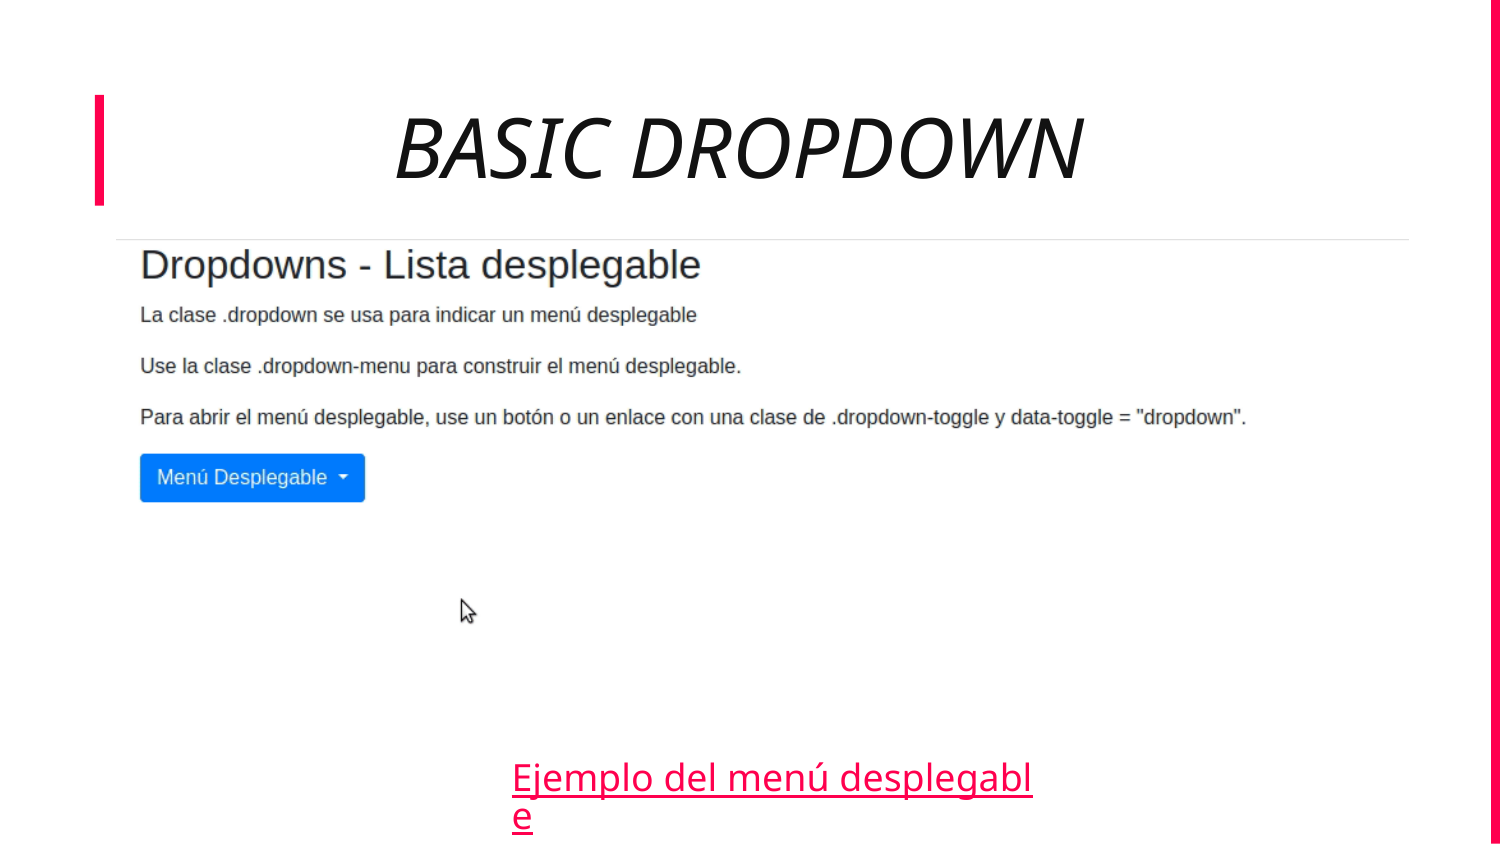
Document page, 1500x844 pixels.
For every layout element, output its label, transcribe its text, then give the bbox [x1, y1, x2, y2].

text_box Ejemplo del menú desplegable [496, 739, 1050, 819]
picture [116, 239, 1409, 730]
text_box BASIC DROPDOWN [105, 29, 1395, 145]
